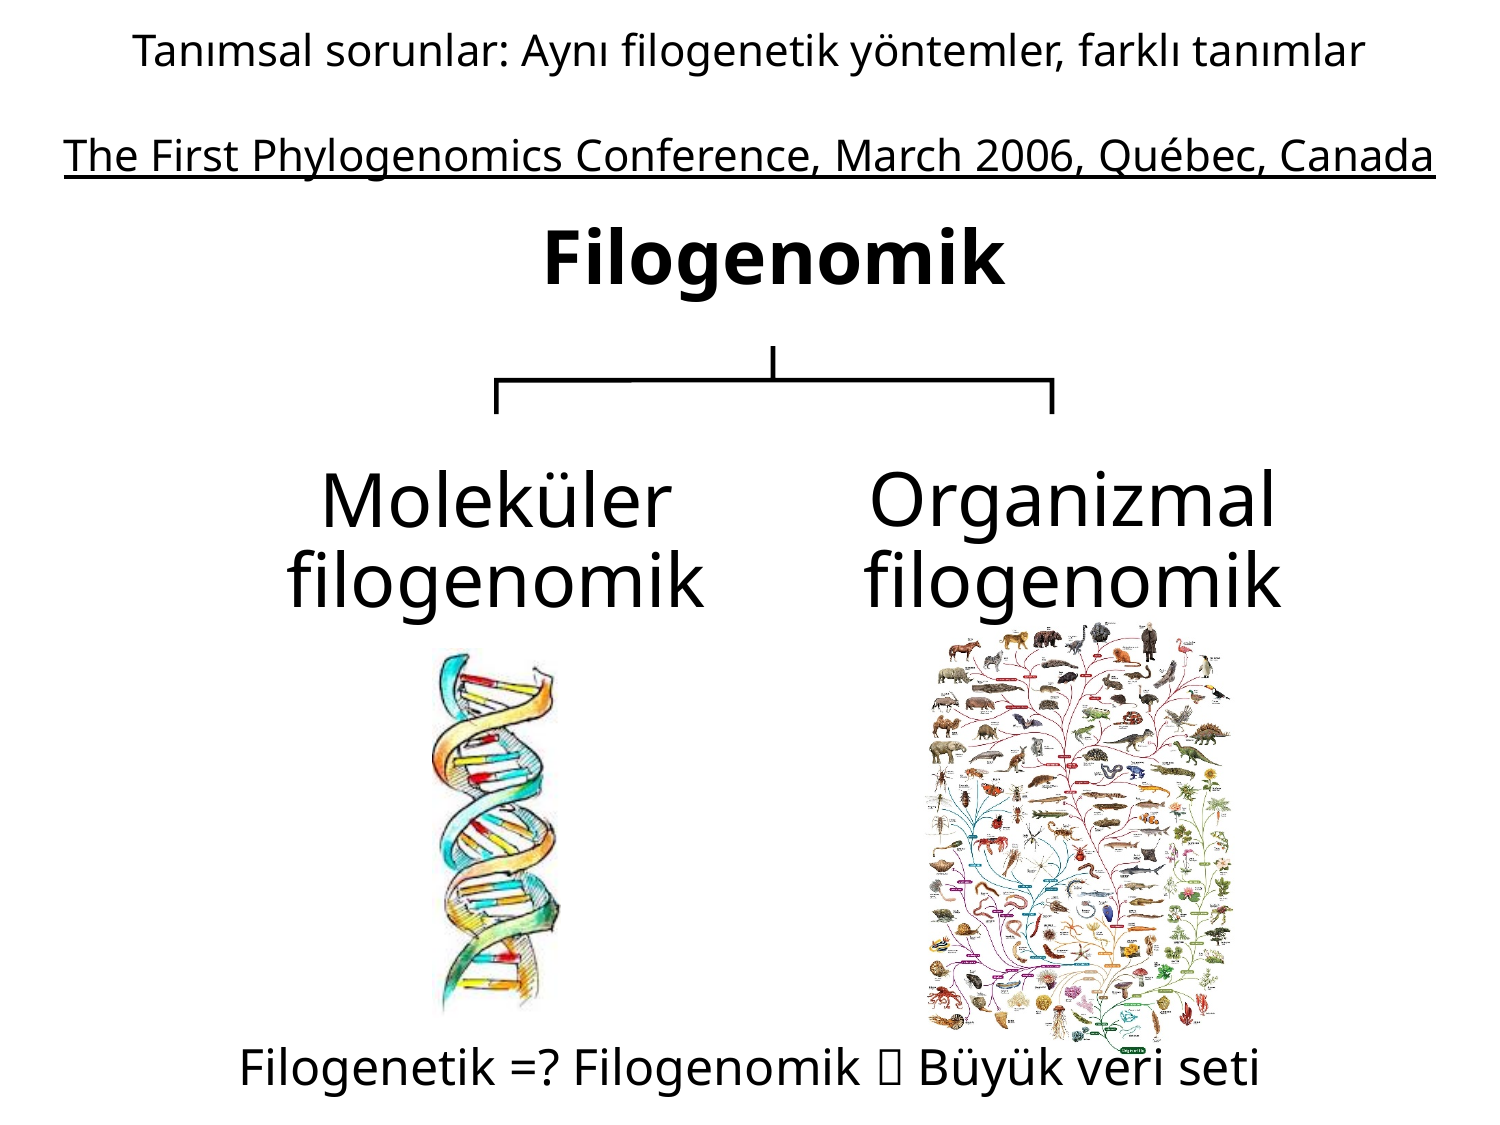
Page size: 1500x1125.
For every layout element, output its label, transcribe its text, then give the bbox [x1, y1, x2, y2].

text_box Organizmal filogenomik [795, 454, 1352, 597]
text_box [495, 346, 1053, 415]
text_box Filogenetik =? Filogenomik  Büyük veri seti [0, 1028, 1500, 1104]
text_box Filogenomik [496, 211, 1053, 280]
picture [917, 615, 1241, 1064]
text_box Tanımsal sorunlar: Aynı filogenetik yöntemler, farklı tanımlar The First Phylogenomics Conference, March 2006, Québec, Canada [0, 15, 1500, 189]
list Moleküler filogenomik [197, 454, 795, 588]
picture [432, 648, 561, 1018]
